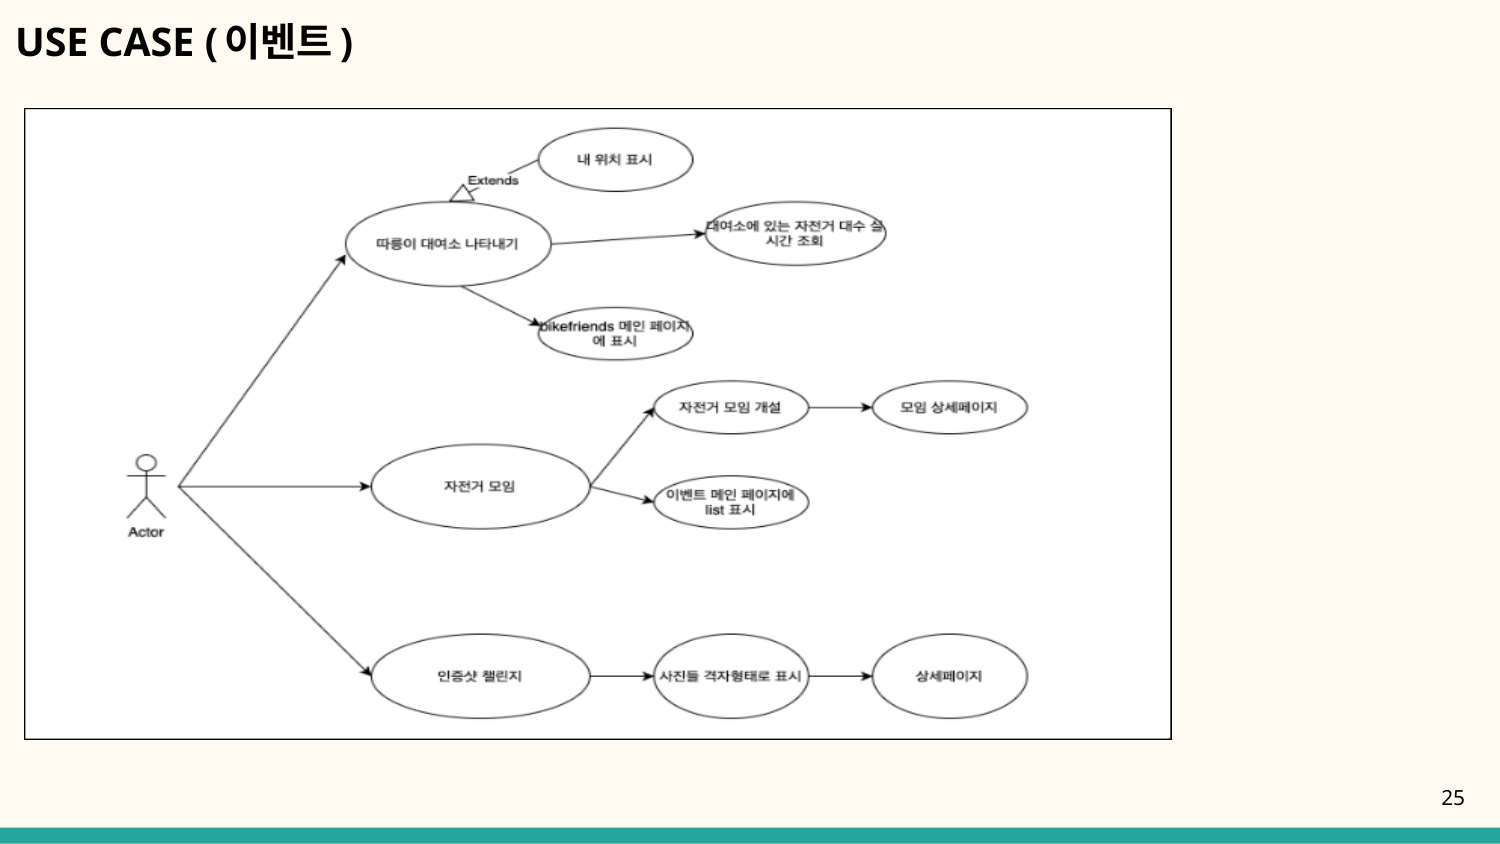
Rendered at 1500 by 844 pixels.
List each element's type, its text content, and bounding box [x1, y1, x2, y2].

slide_number ‹#› [1389, 764, 1480, 830]
title USE CASE (이벤트) [0, 0, 1262, 84]
picture [24, 108, 1173, 740]
